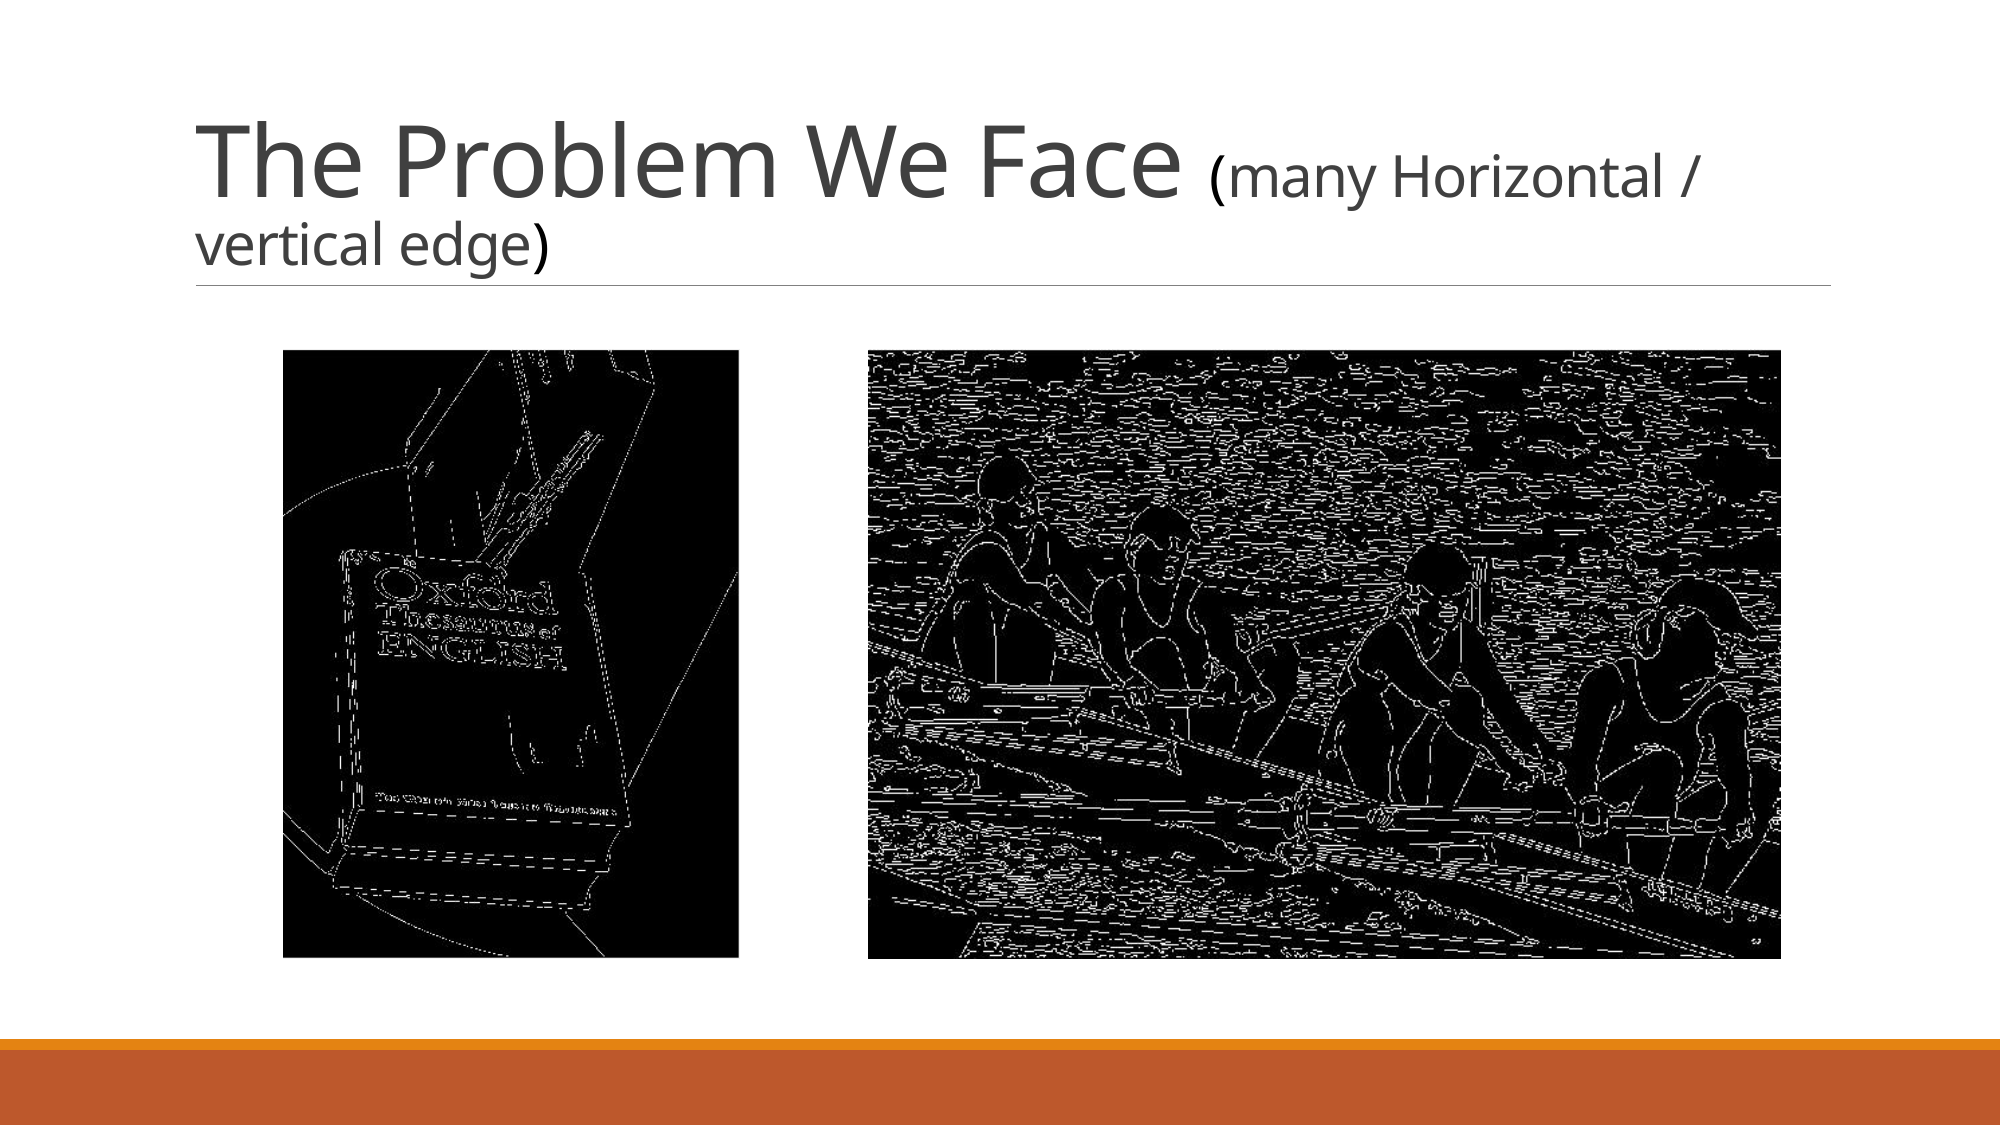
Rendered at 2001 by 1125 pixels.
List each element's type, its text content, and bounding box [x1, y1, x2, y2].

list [283, 348, 741, 959]
title The Problem We Face (many Horizontal / vertical edge) [180, 47, 1830, 285]
picture [868, 348, 1781, 959]
